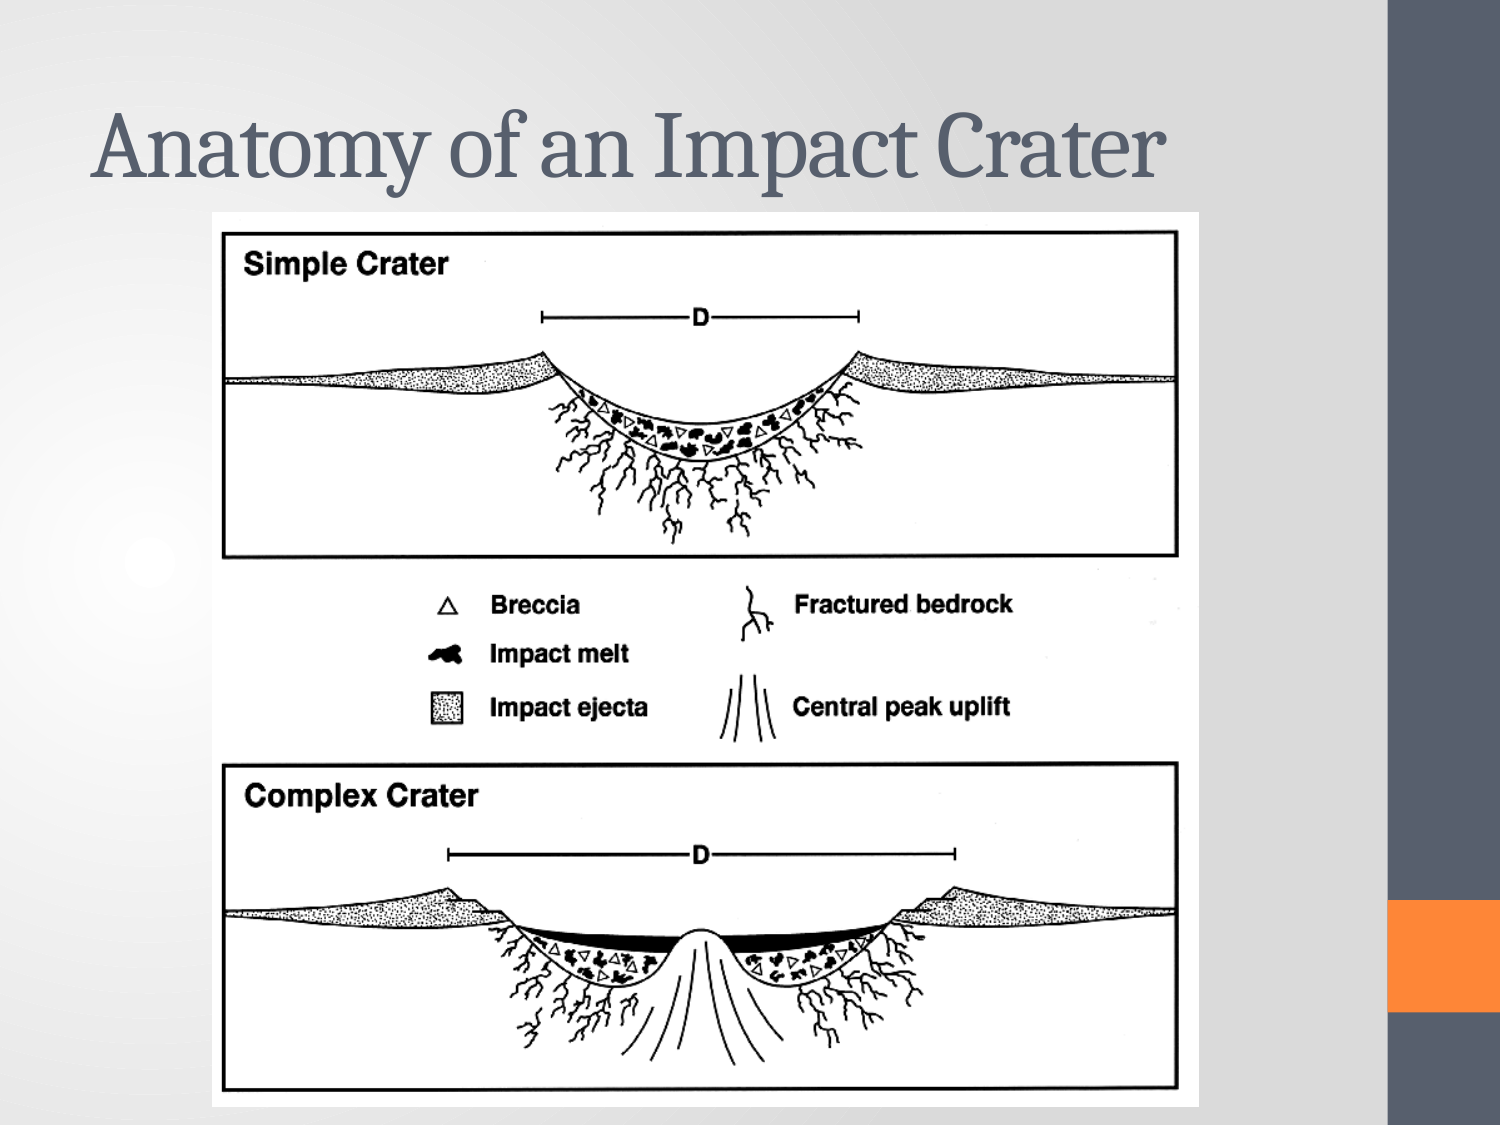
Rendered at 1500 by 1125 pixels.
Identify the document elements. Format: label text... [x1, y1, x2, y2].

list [211, 211, 1200, 1107]
title Anatomy of an Impact Crater [75, 45, 1325, 233]
